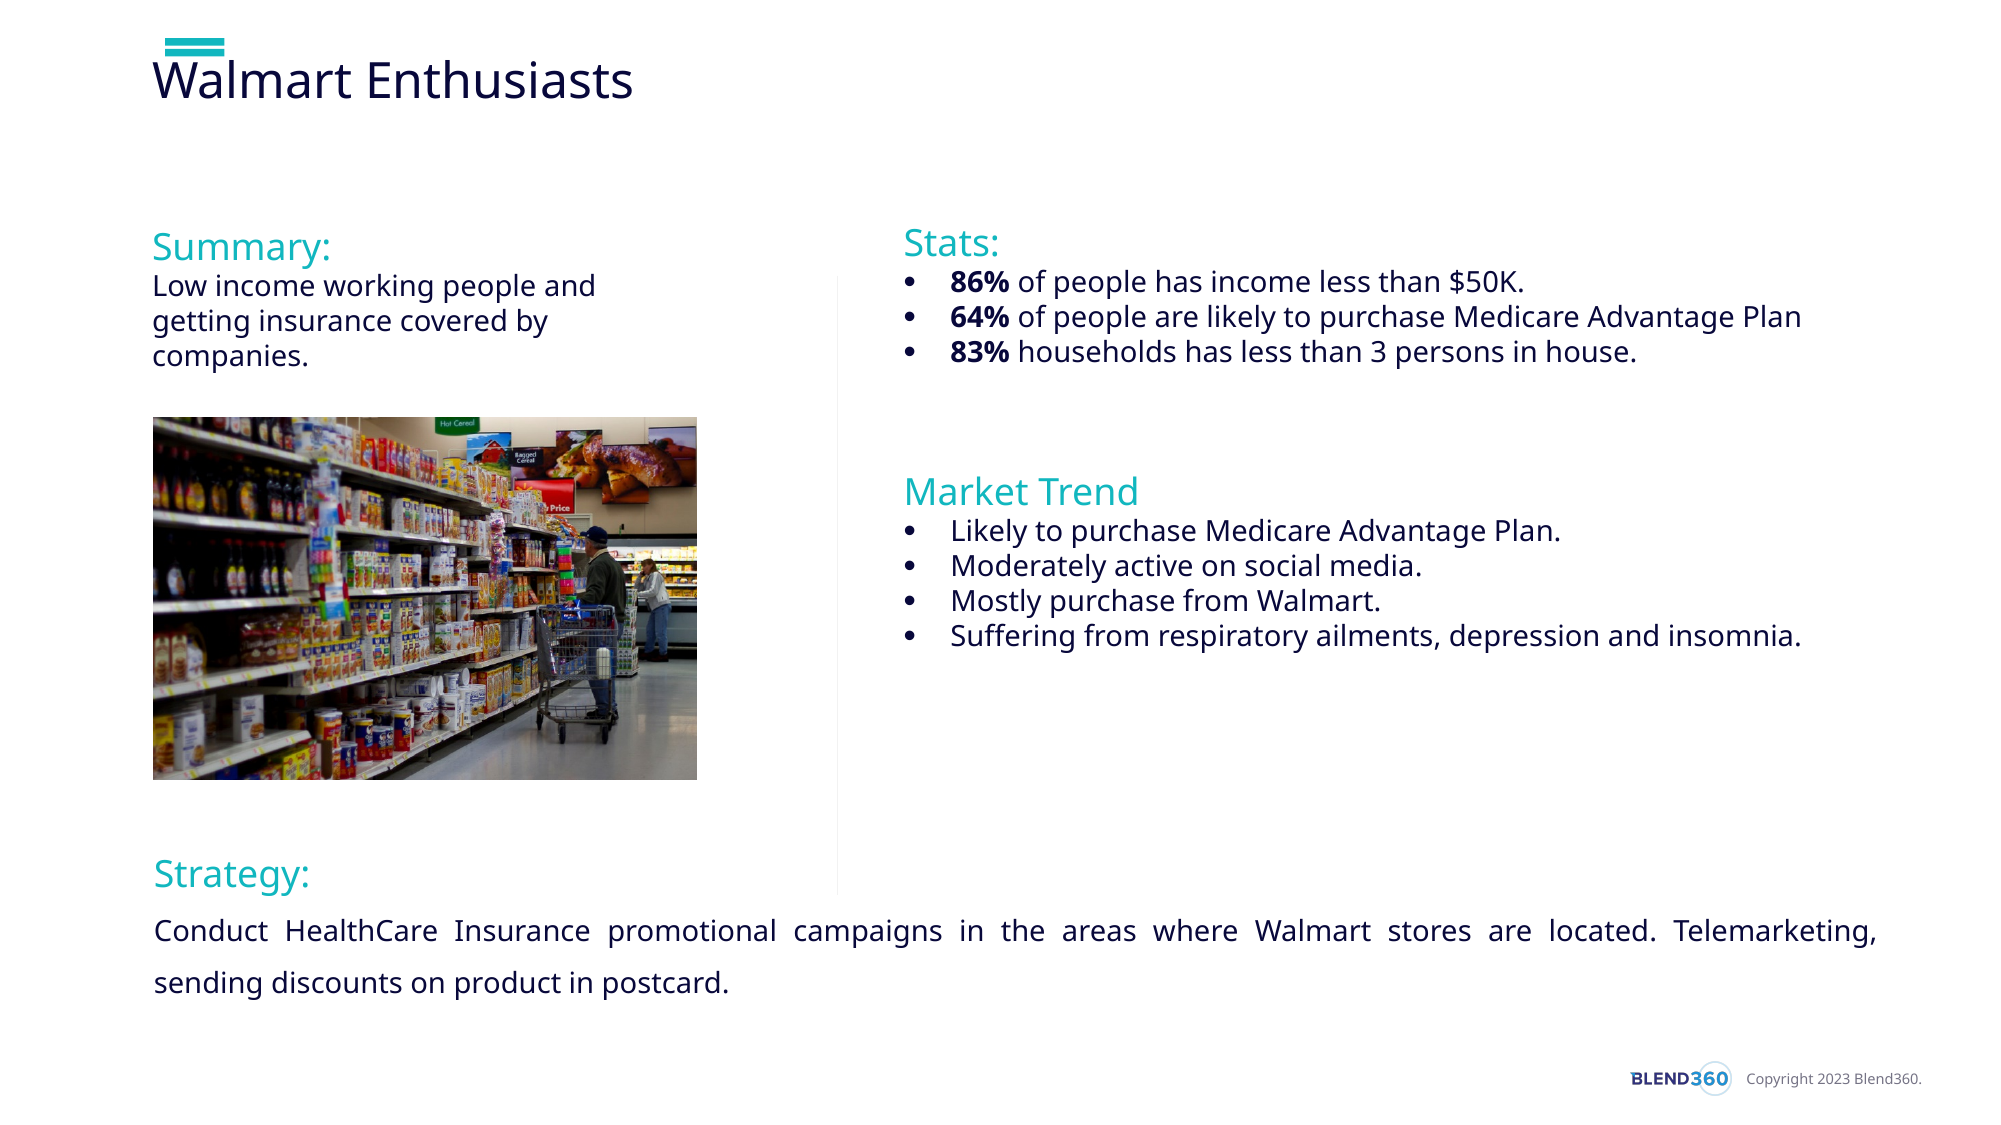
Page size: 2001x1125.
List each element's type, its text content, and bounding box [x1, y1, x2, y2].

picture [1630, 1061, 1732, 1096]
text_box Strategy: Conduct HealthCare Insurance promotional campaigns in the areas where Walmart stores are located. Telemarketing, sending discounts on product in postcard. [153, 827, 1879, 1000]
text_box [164, 37, 225, 47]
title Walmart Enthusiasts [137, 47, 1863, 104]
text_box Market Trend Likely to purchase Medicare Advantage Plan. Moderately active on social media. Mostly purchase from Walmart. Suffering from respiratory ailments, depression and insomnia. [903, 445, 1870, 688]
text_box Summary: Low income working people and getting insurance covered by companies. [137, 187, 720, 380]
picture [153, 417, 697, 780]
text_box Stats: 86% of people has income less than $50K. 64% of people are likely to purchase Medicare Advantage Plan 83% households has less than 3 persons in house. [903, 196, 1876, 369]
